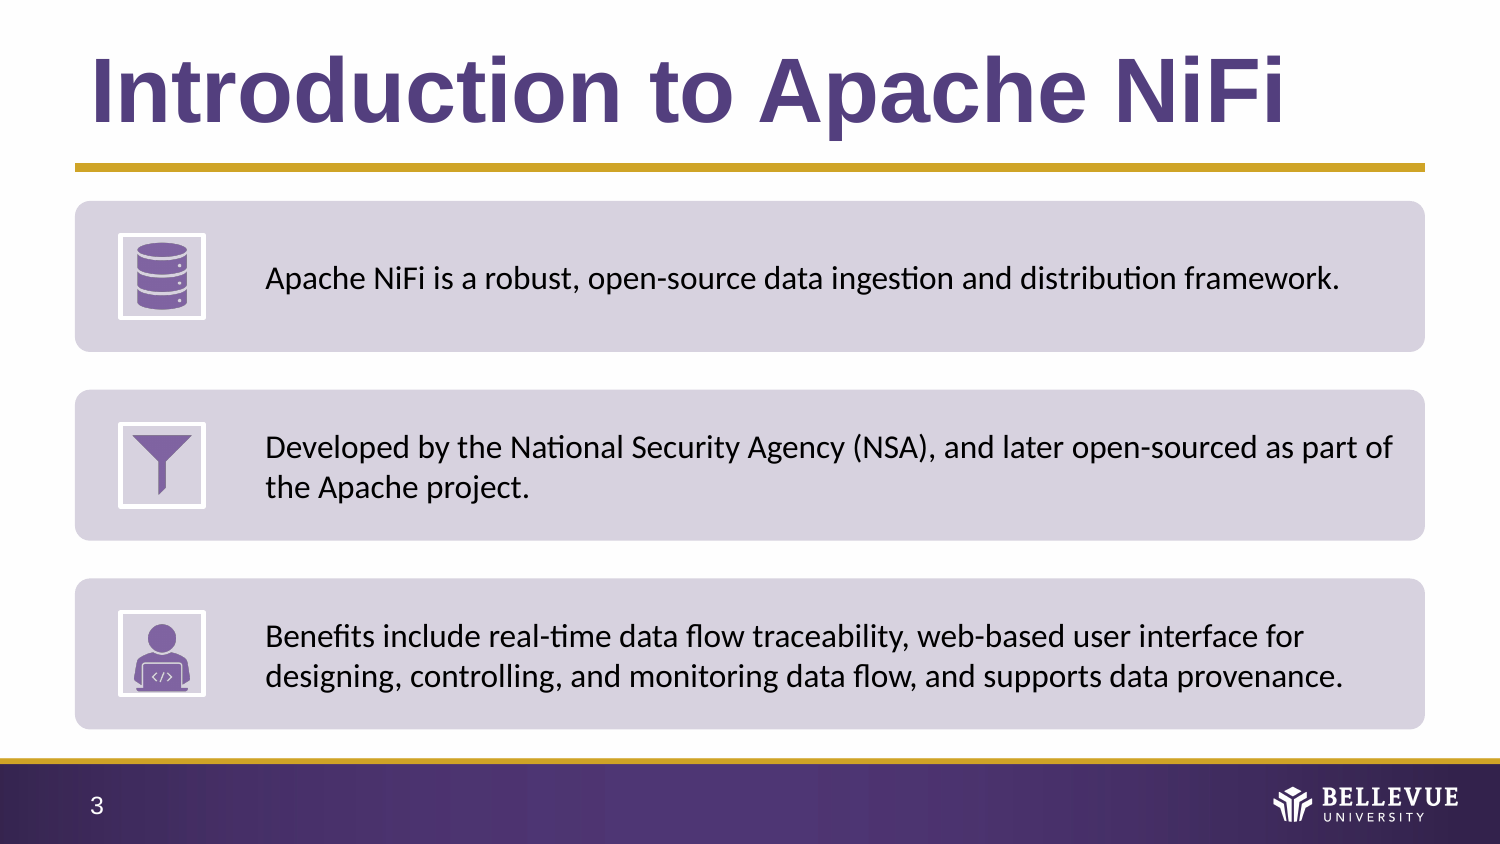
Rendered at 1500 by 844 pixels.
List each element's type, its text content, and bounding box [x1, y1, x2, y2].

picture [0, 0, 1500, 844]
title Introduction to Apache NiFi [75, 30, 1425, 150]
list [74, 200, 1426, 730]
